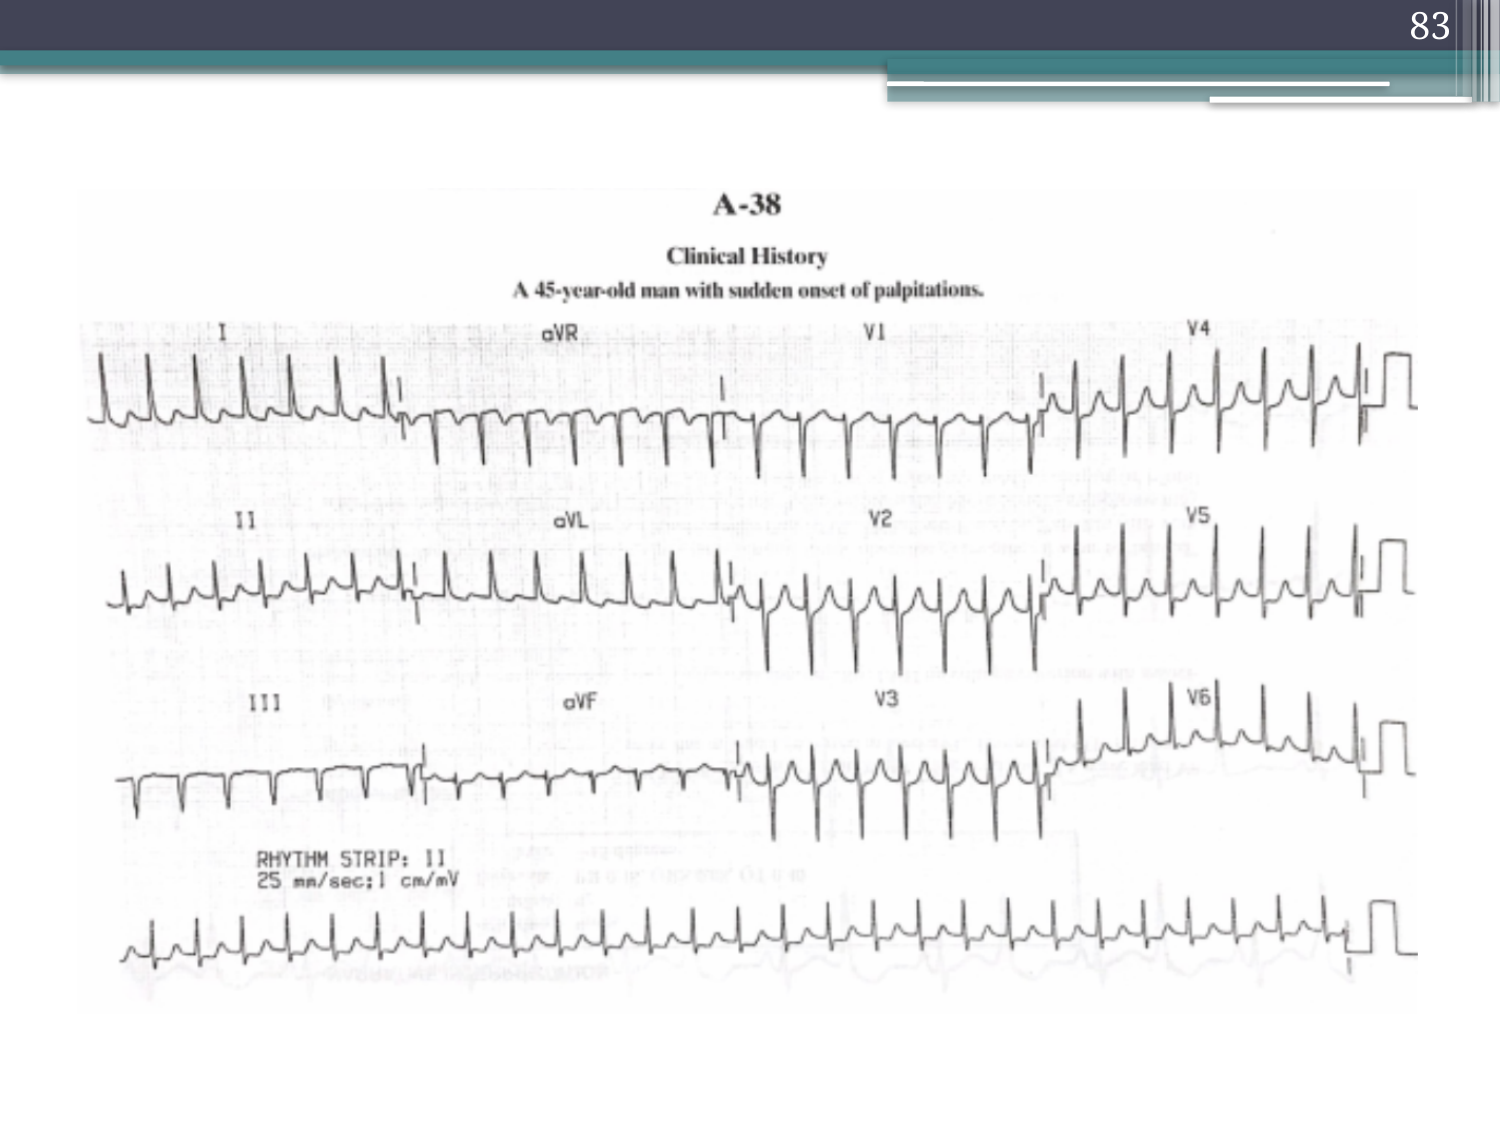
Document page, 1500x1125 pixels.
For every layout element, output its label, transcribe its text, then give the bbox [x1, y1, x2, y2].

picture [77, 0, 1417, 1125]
slide_number 83 [1341, 0, 1466, 61]
